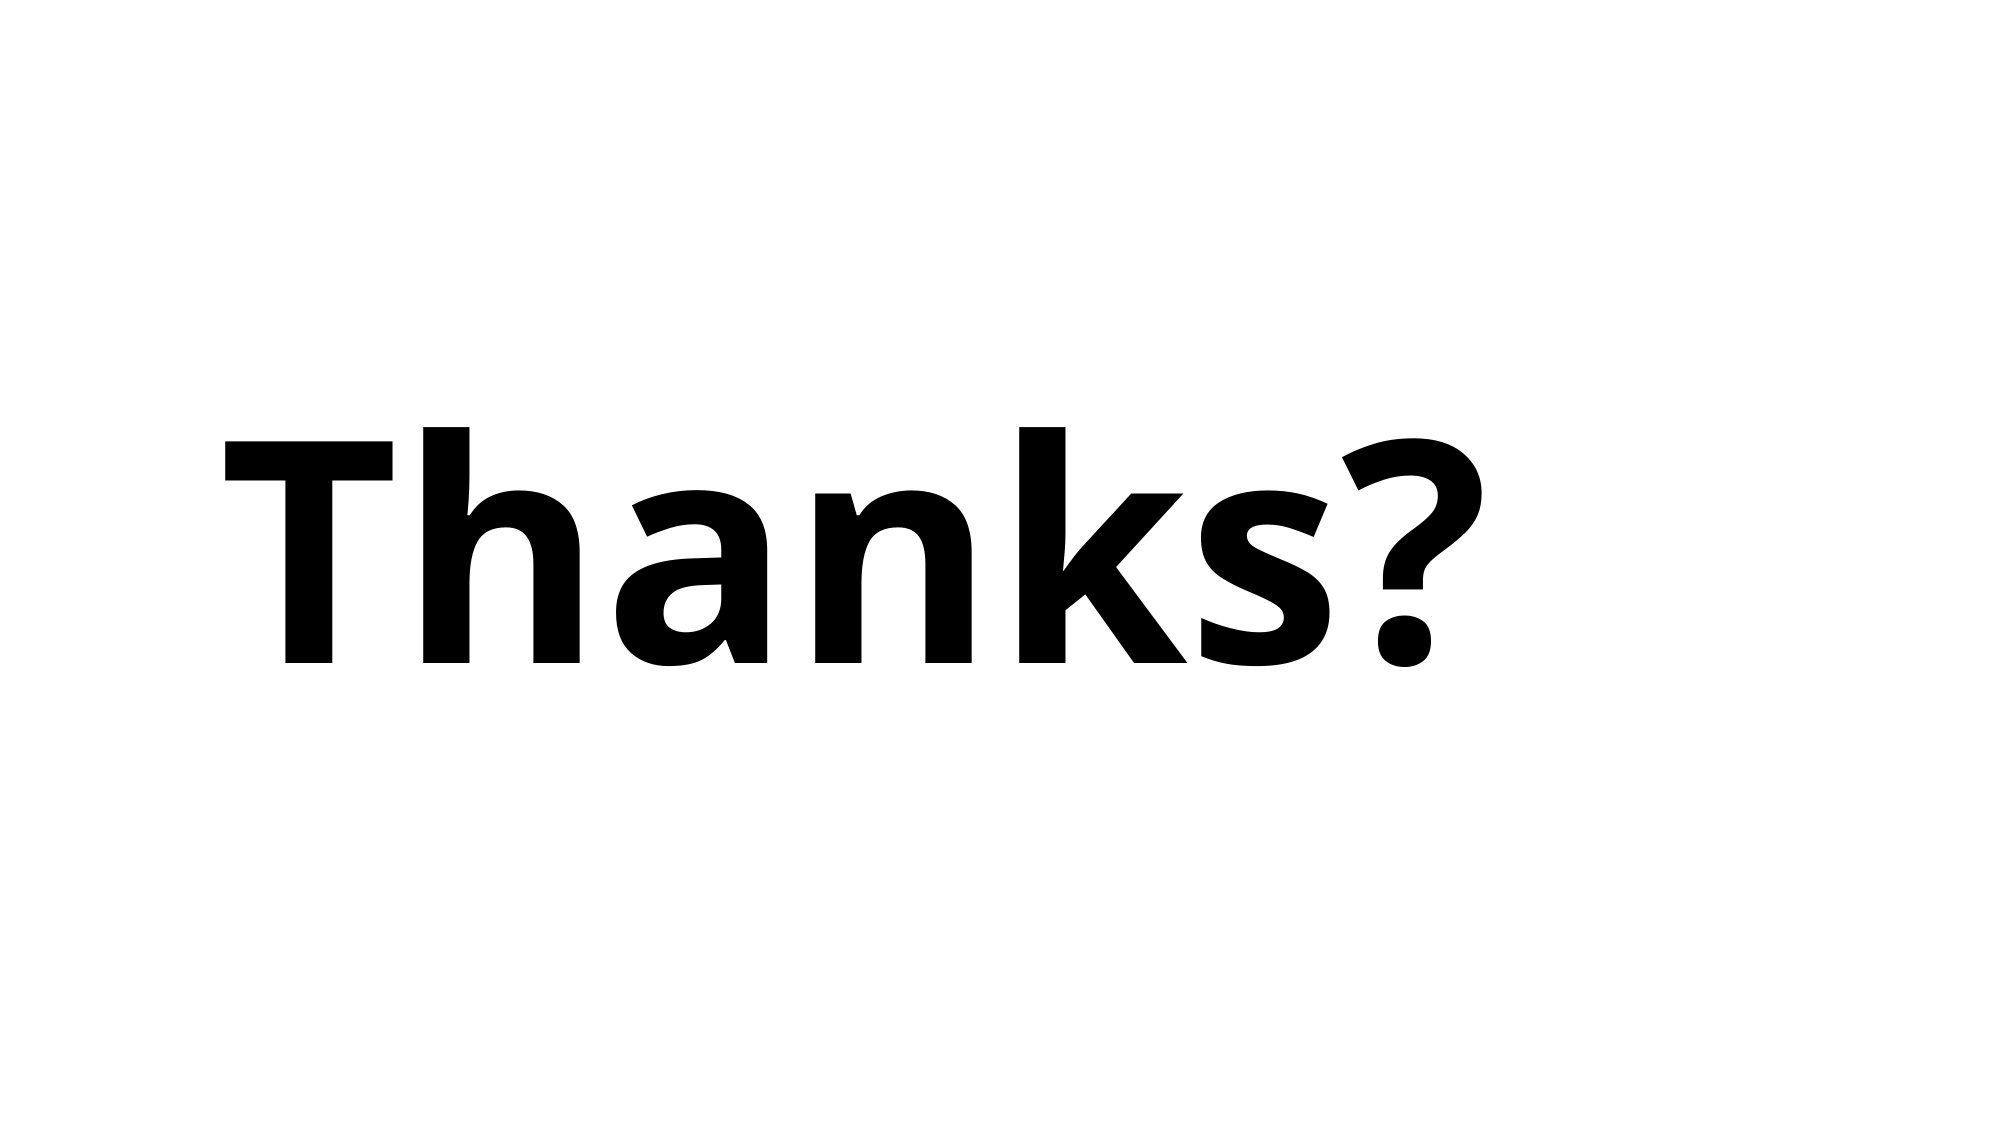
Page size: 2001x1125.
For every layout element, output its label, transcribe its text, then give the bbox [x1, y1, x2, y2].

text_box Thanks? [205, 141, 1795, 984]
